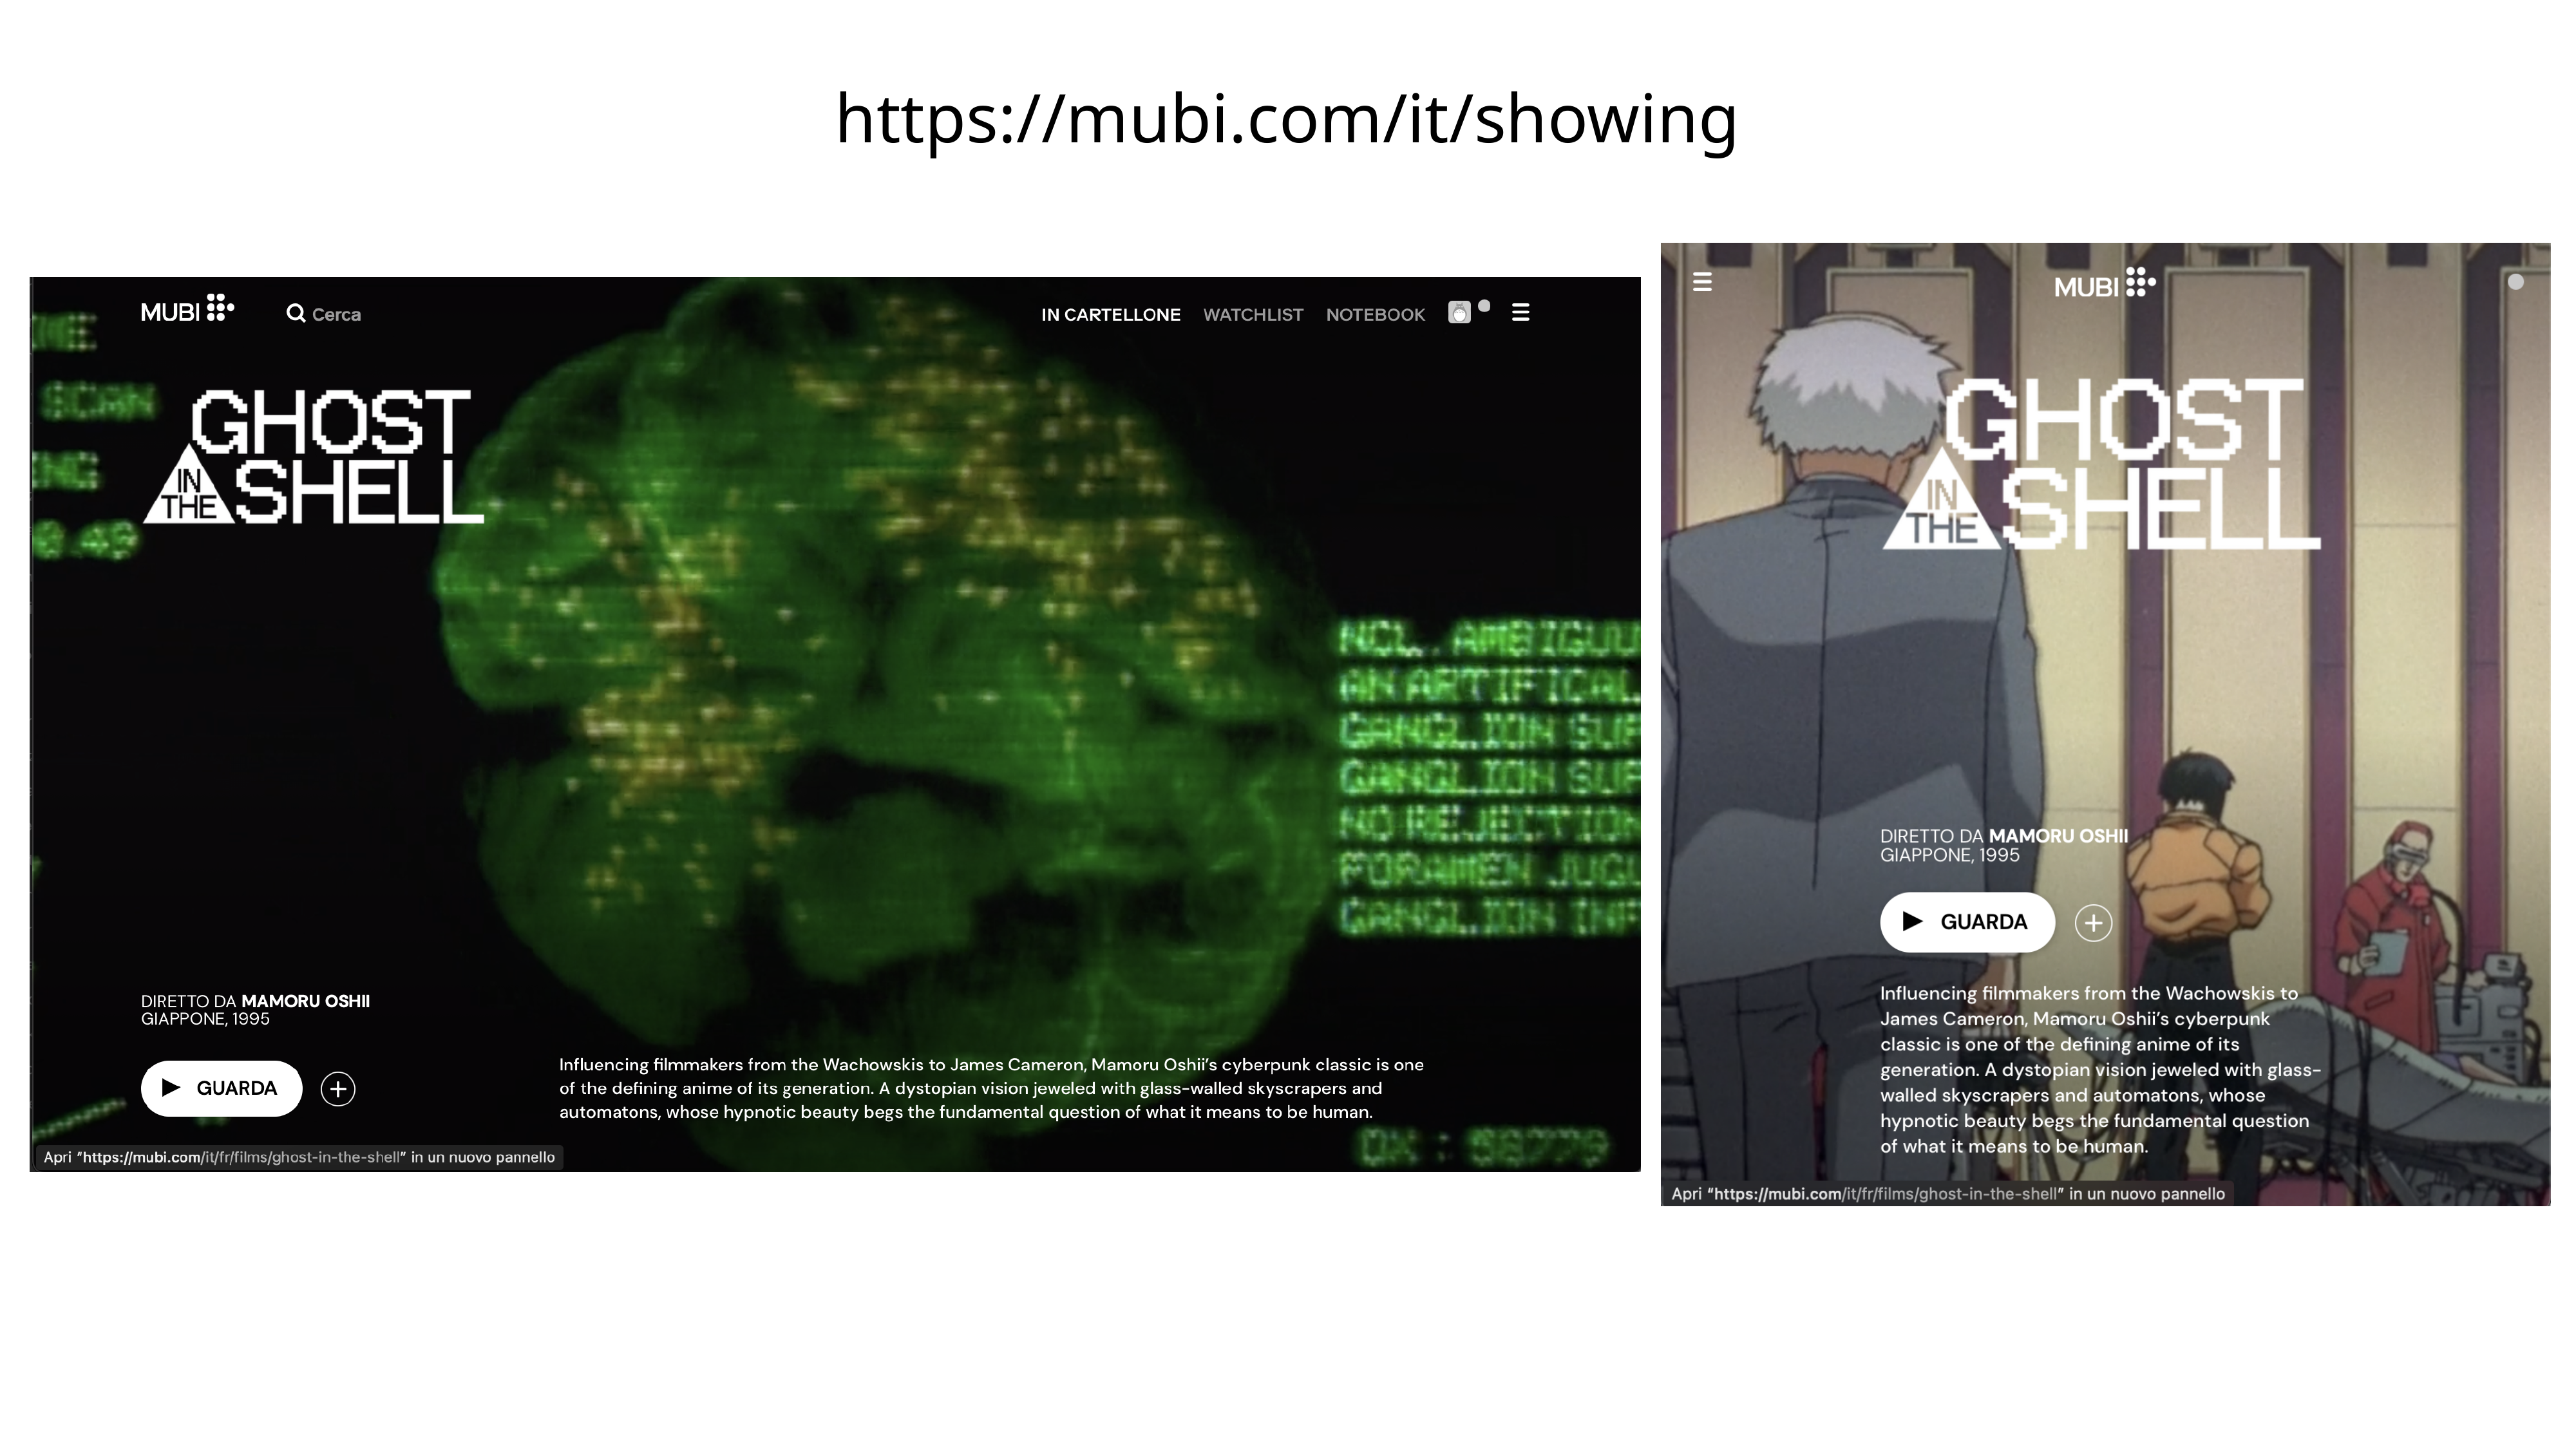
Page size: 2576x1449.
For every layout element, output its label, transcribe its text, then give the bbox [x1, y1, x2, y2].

picture [30, 277, 1641, 1172]
text_box https://mubi.com/it/showing [735, 79, 1841, 163]
picture [1661, 242, 2552, 1207]
